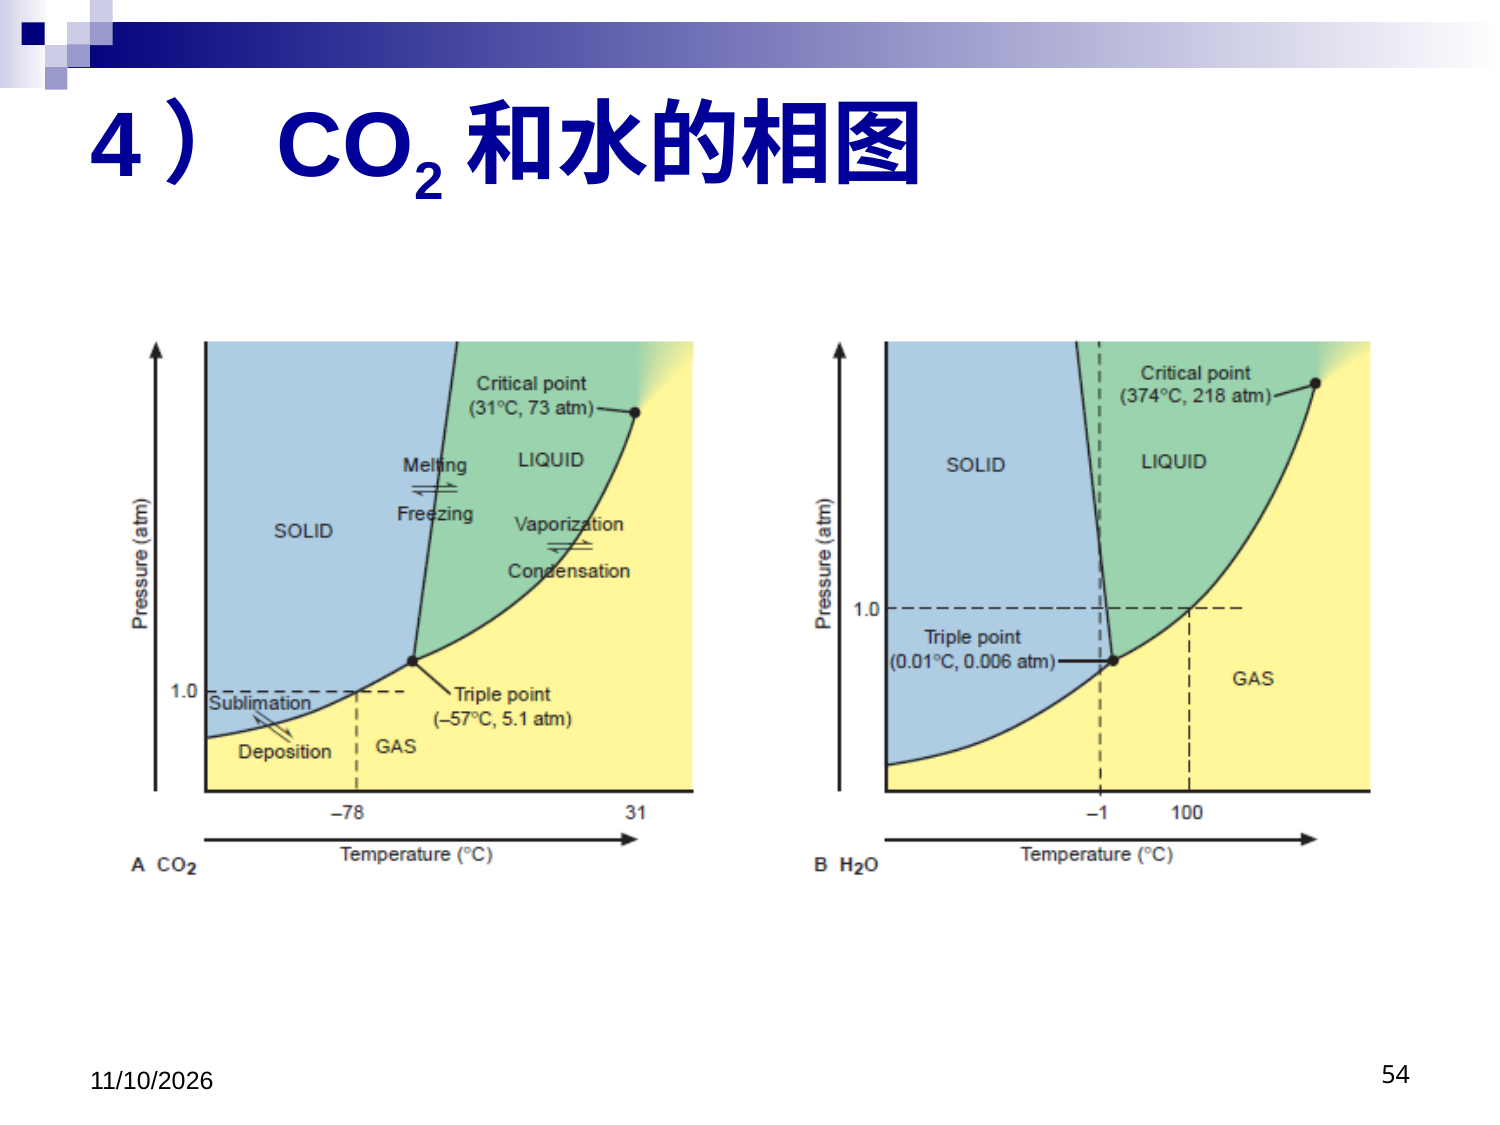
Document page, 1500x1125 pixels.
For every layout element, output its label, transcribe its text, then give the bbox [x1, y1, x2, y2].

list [76, 314, 1397, 882]
slide_number 54 [1074, 1024, 1426, 1101]
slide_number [74, 1024, 426, 1103]
title 4）CO2和水的相图 [74, 74, 1426, 221]
